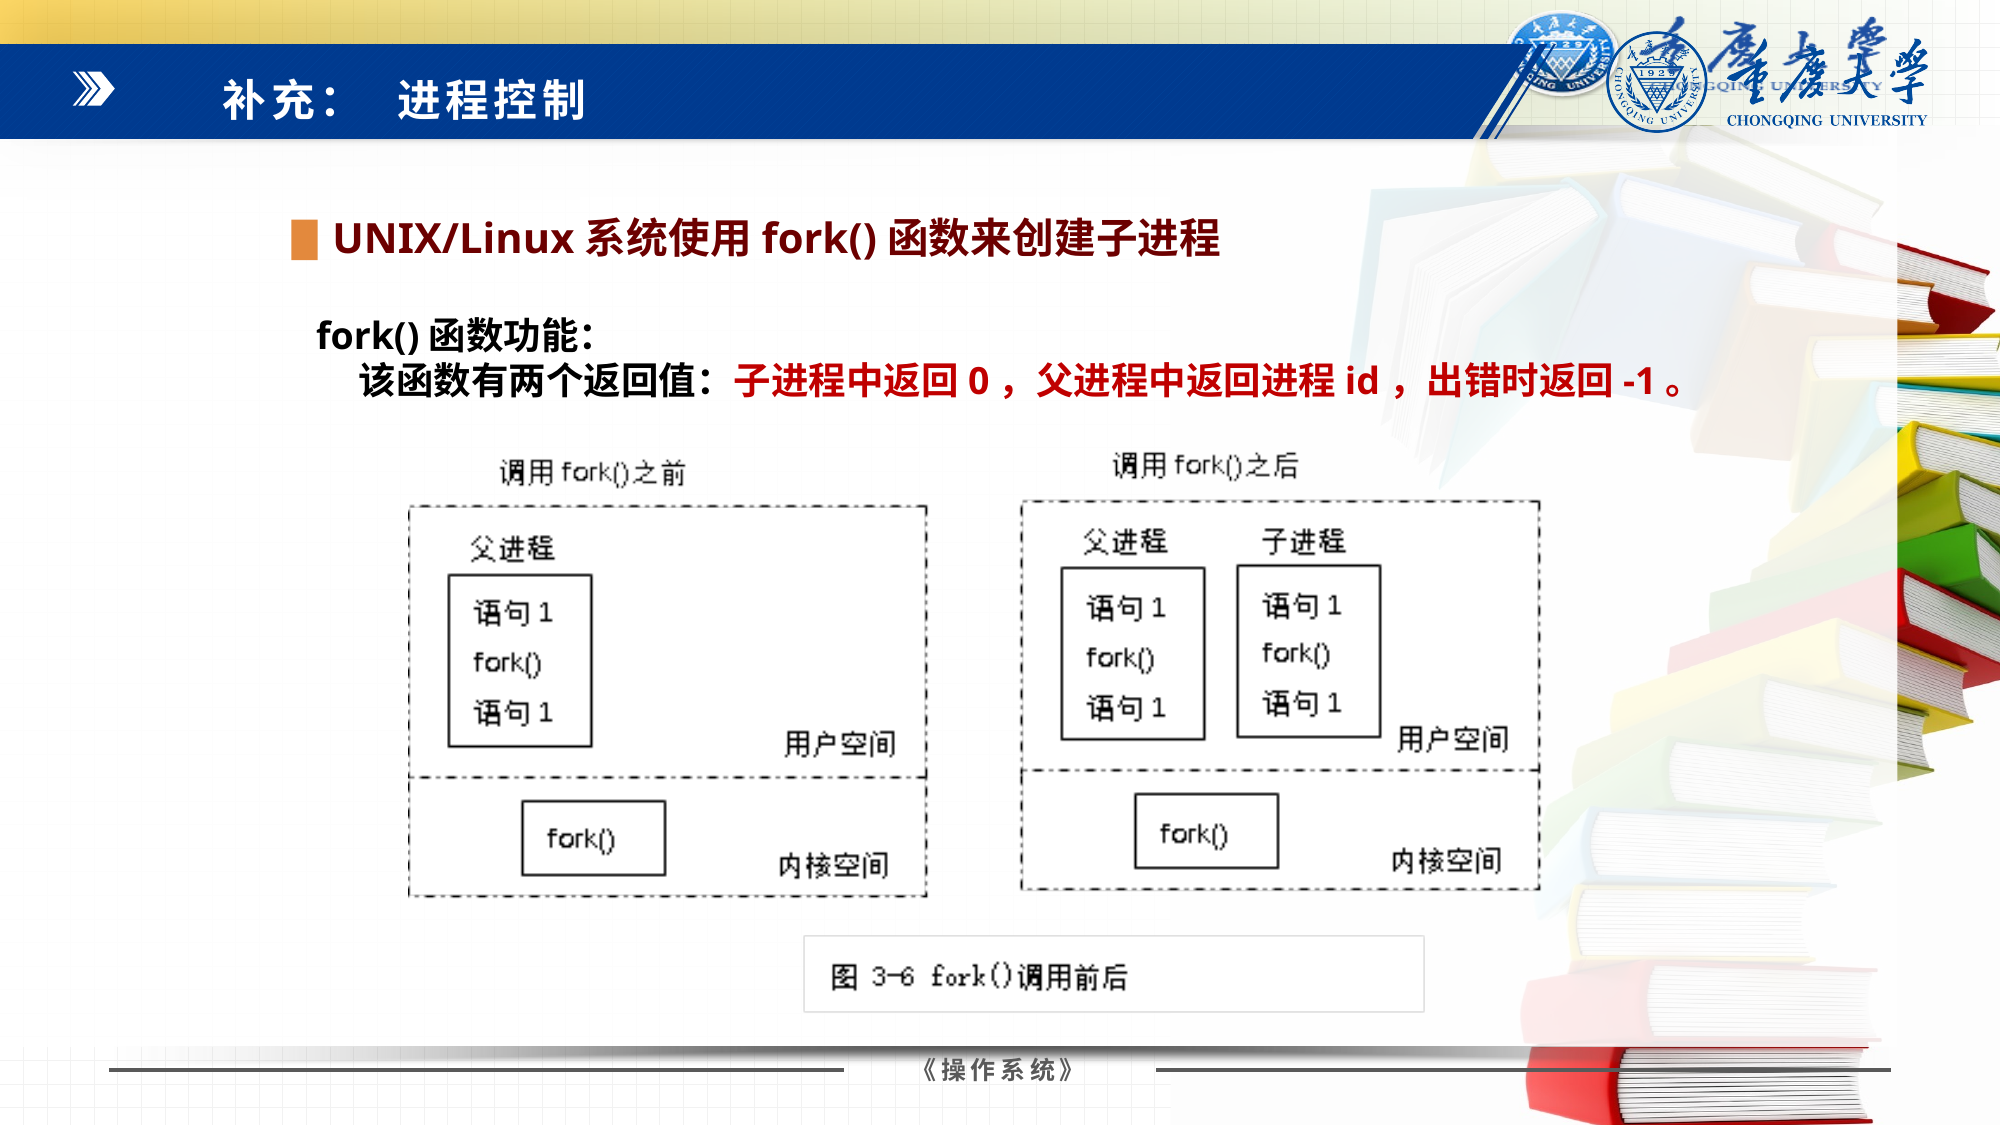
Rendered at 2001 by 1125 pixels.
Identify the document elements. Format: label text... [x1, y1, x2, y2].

text_box fork()函数功能： 该函数有两个返回值：子进程中返回0，父进程中返回进程id，出错时返回-1。 [301, 304, 1719, 410]
picture [0, 10, 2000, 1125]
text_box UNIX/Linux系统使用fork()函数来创建子进程 [317, 204, 1276, 270]
picture [407, 427, 1547, 1015]
list 补充： 进程控制 [207, 54, 609, 138]
text_box [291, 219, 318, 261]
